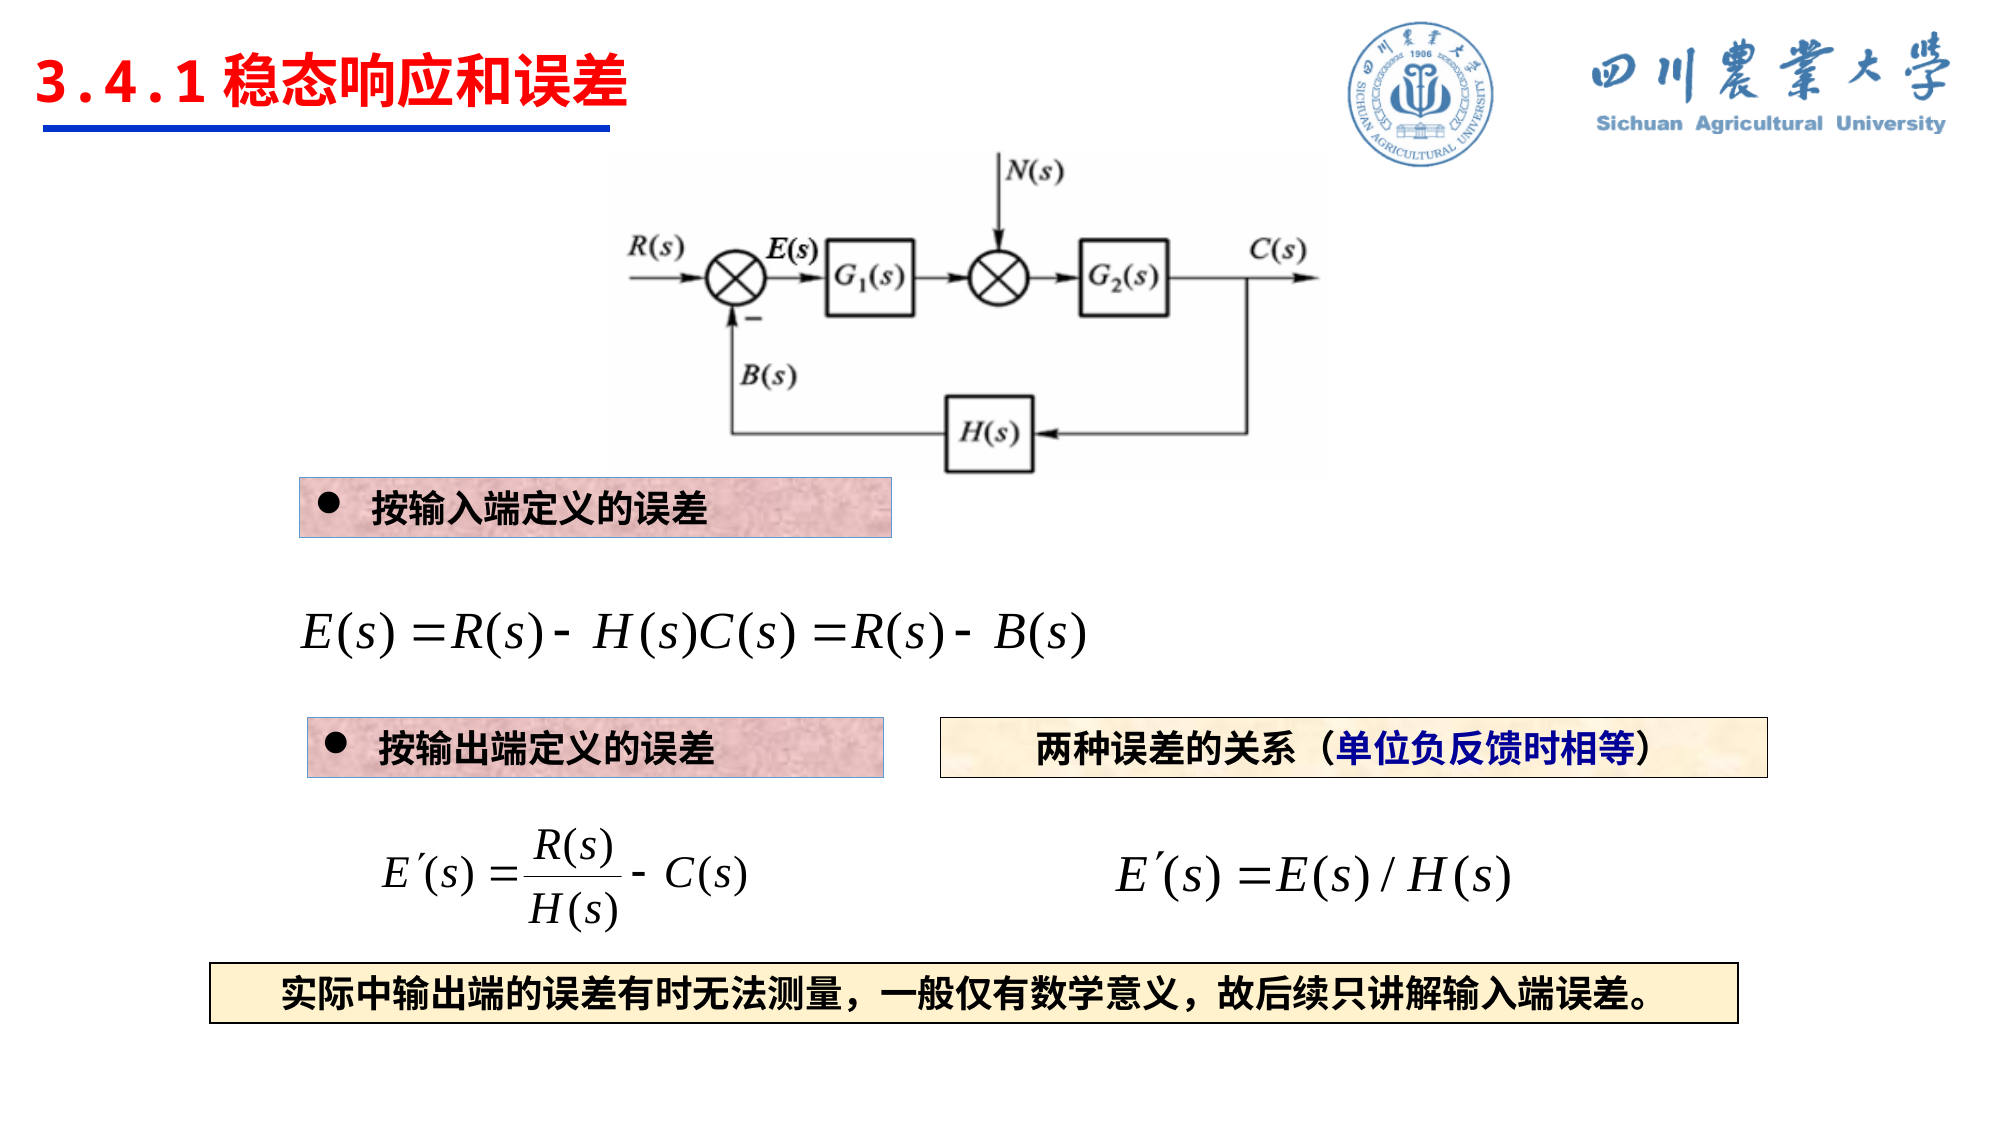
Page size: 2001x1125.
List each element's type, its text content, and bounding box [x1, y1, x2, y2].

text_box 两种误差的关系（单位负反馈时相等） [940, 717, 1768, 778]
text_box 按输入端定义的误差 [299, 477, 892, 538]
picture [610, 150, 1338, 483]
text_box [1106, 843, 1523, 913]
text_box 按输出端定义的误差 [307, 717, 884, 778]
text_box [291, 600, 1098, 671]
text_box 实际中输出端的误差有时无法测量，一般仅有数学意义，故后续只讲解输入端误差。 [209, 962, 1739, 1024]
text_box 3.4.1稳态响应和误差 [18, 37, 645, 122]
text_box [373, 816, 755, 941]
